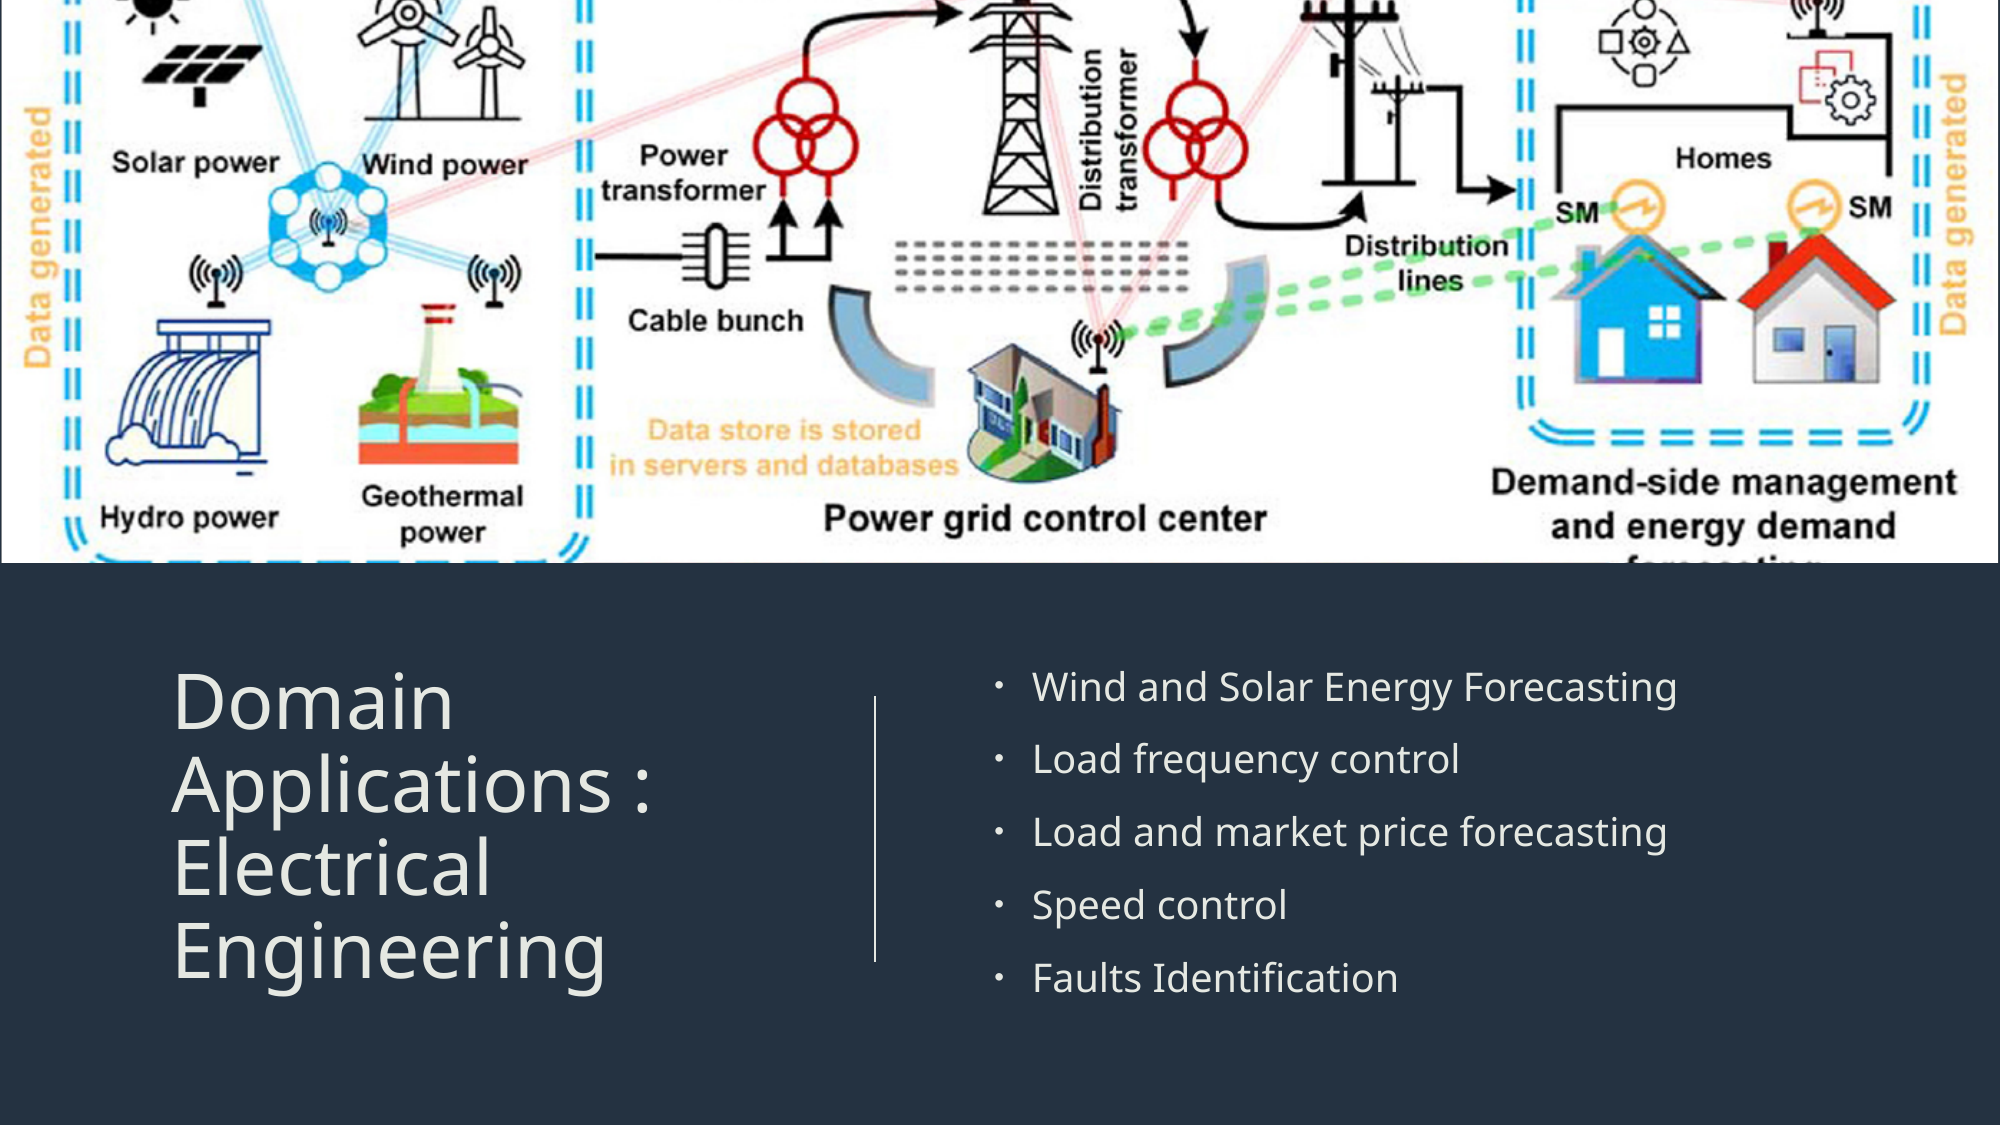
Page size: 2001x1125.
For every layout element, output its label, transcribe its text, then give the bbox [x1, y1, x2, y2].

title Domain Applications : Electrical Engineering [156, 649, 827, 1010]
picture [0, 0, 2000, 563]
text_box [0, 563, 2000, 1125]
list Wind and Solar Energy Forecasting Load frequency control Load and market price forecasting Speed control Faults Identification [979, 649, 1781, 1010]
